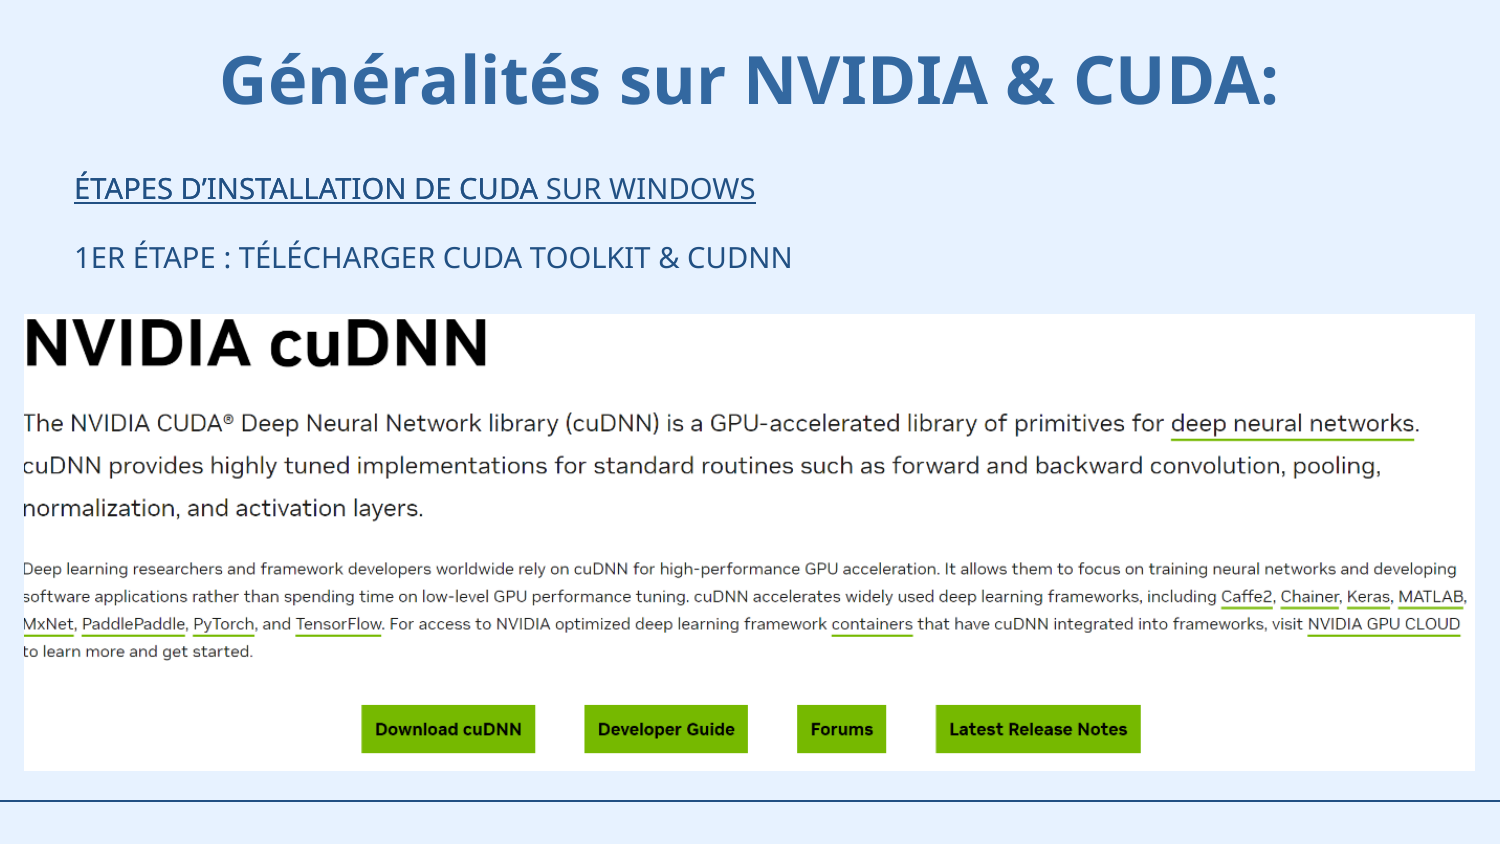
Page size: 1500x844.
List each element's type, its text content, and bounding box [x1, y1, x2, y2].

subtitle ÉTAPES D’INSTALLATION DE CUDA SUR WINDOWS [59, 150, 1040, 225]
text_box 1ER ÉTAPE : TÉLÉCHARGER CUDA TOOLKIT & CUDNN [59, 225, 878, 312]
picture [24, 314, 1476, 771]
title Généralités sur NVIDIA & CUDA: [59, 23, 1441, 117]
